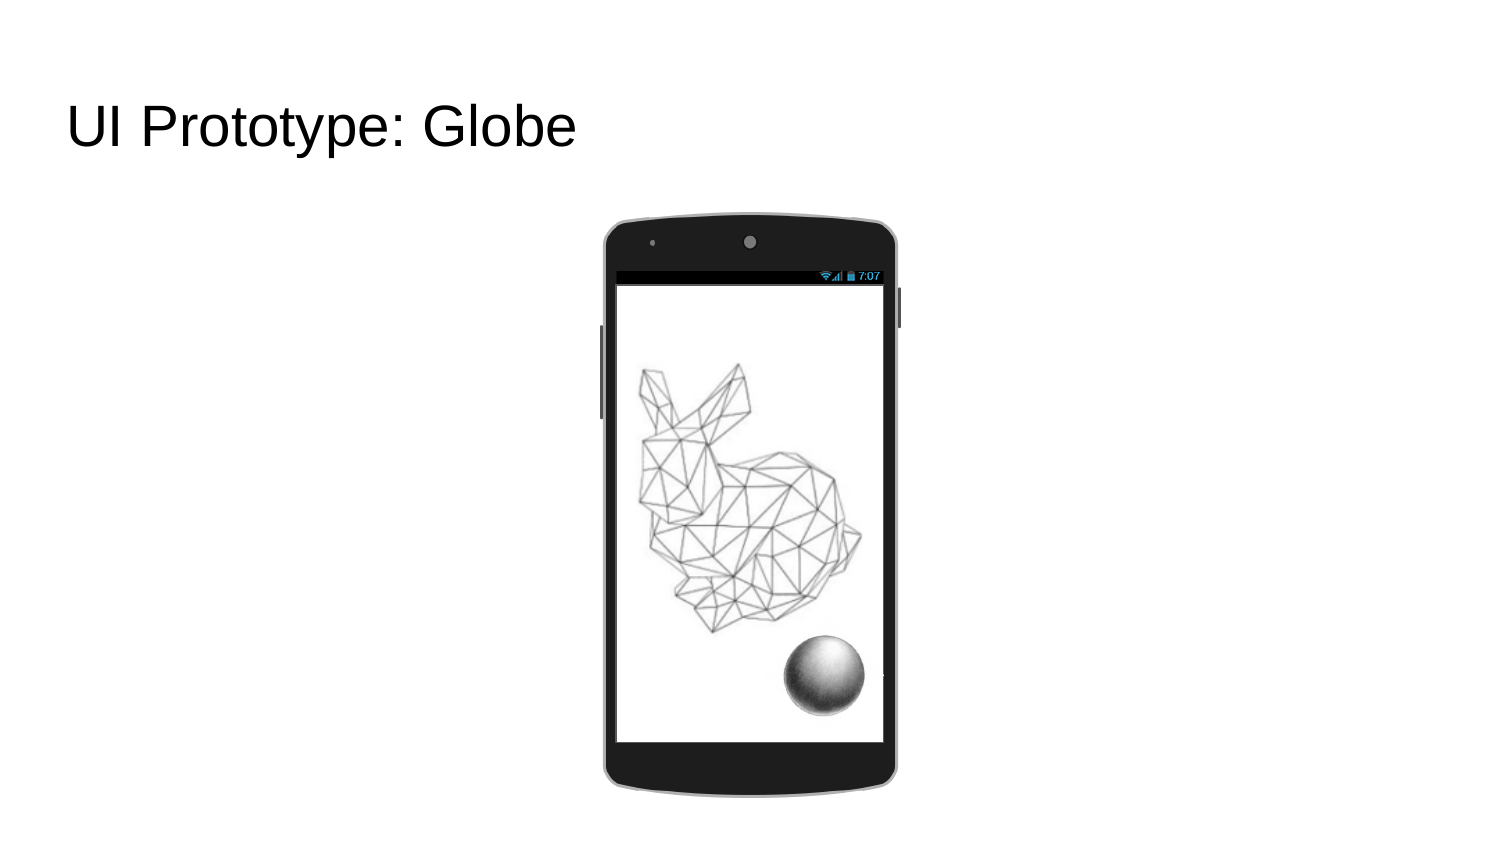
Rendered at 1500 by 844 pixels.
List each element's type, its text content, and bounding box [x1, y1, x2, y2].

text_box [597, 198, 903, 809]
title UI Prototype: Globe [51, 72, 1449, 167]
